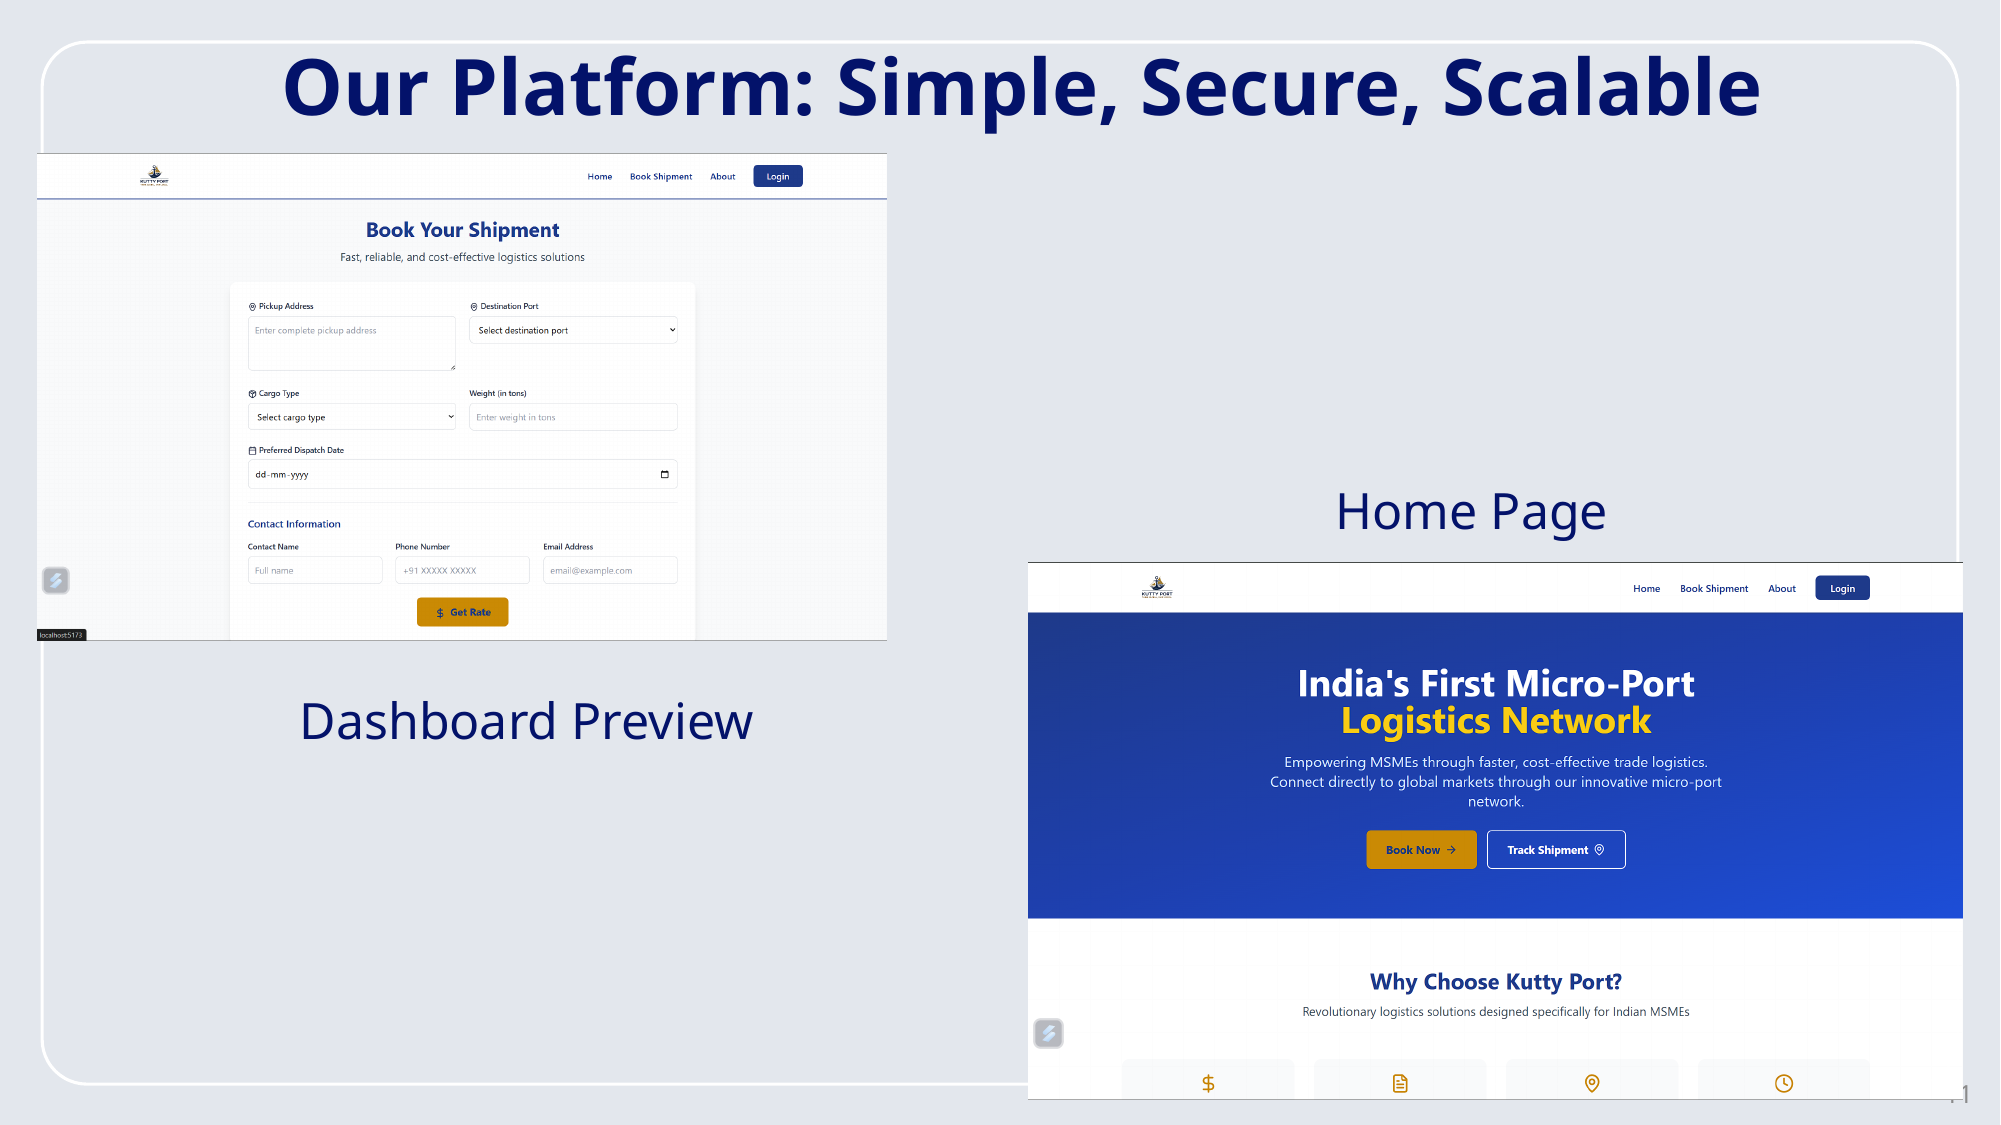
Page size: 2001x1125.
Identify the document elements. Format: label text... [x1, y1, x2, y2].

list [1027, 562, 1963, 1100]
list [37, 153, 887, 641]
text_box Home Page [1320, 472, 1623, 547]
slide_number 11 [1538, 1076, 1988, 1115]
title Our Platform: Simple, Secure, Scalable [266, 22, 1790, 140]
text_box Dashboard Preview [284, 681, 769, 757]
